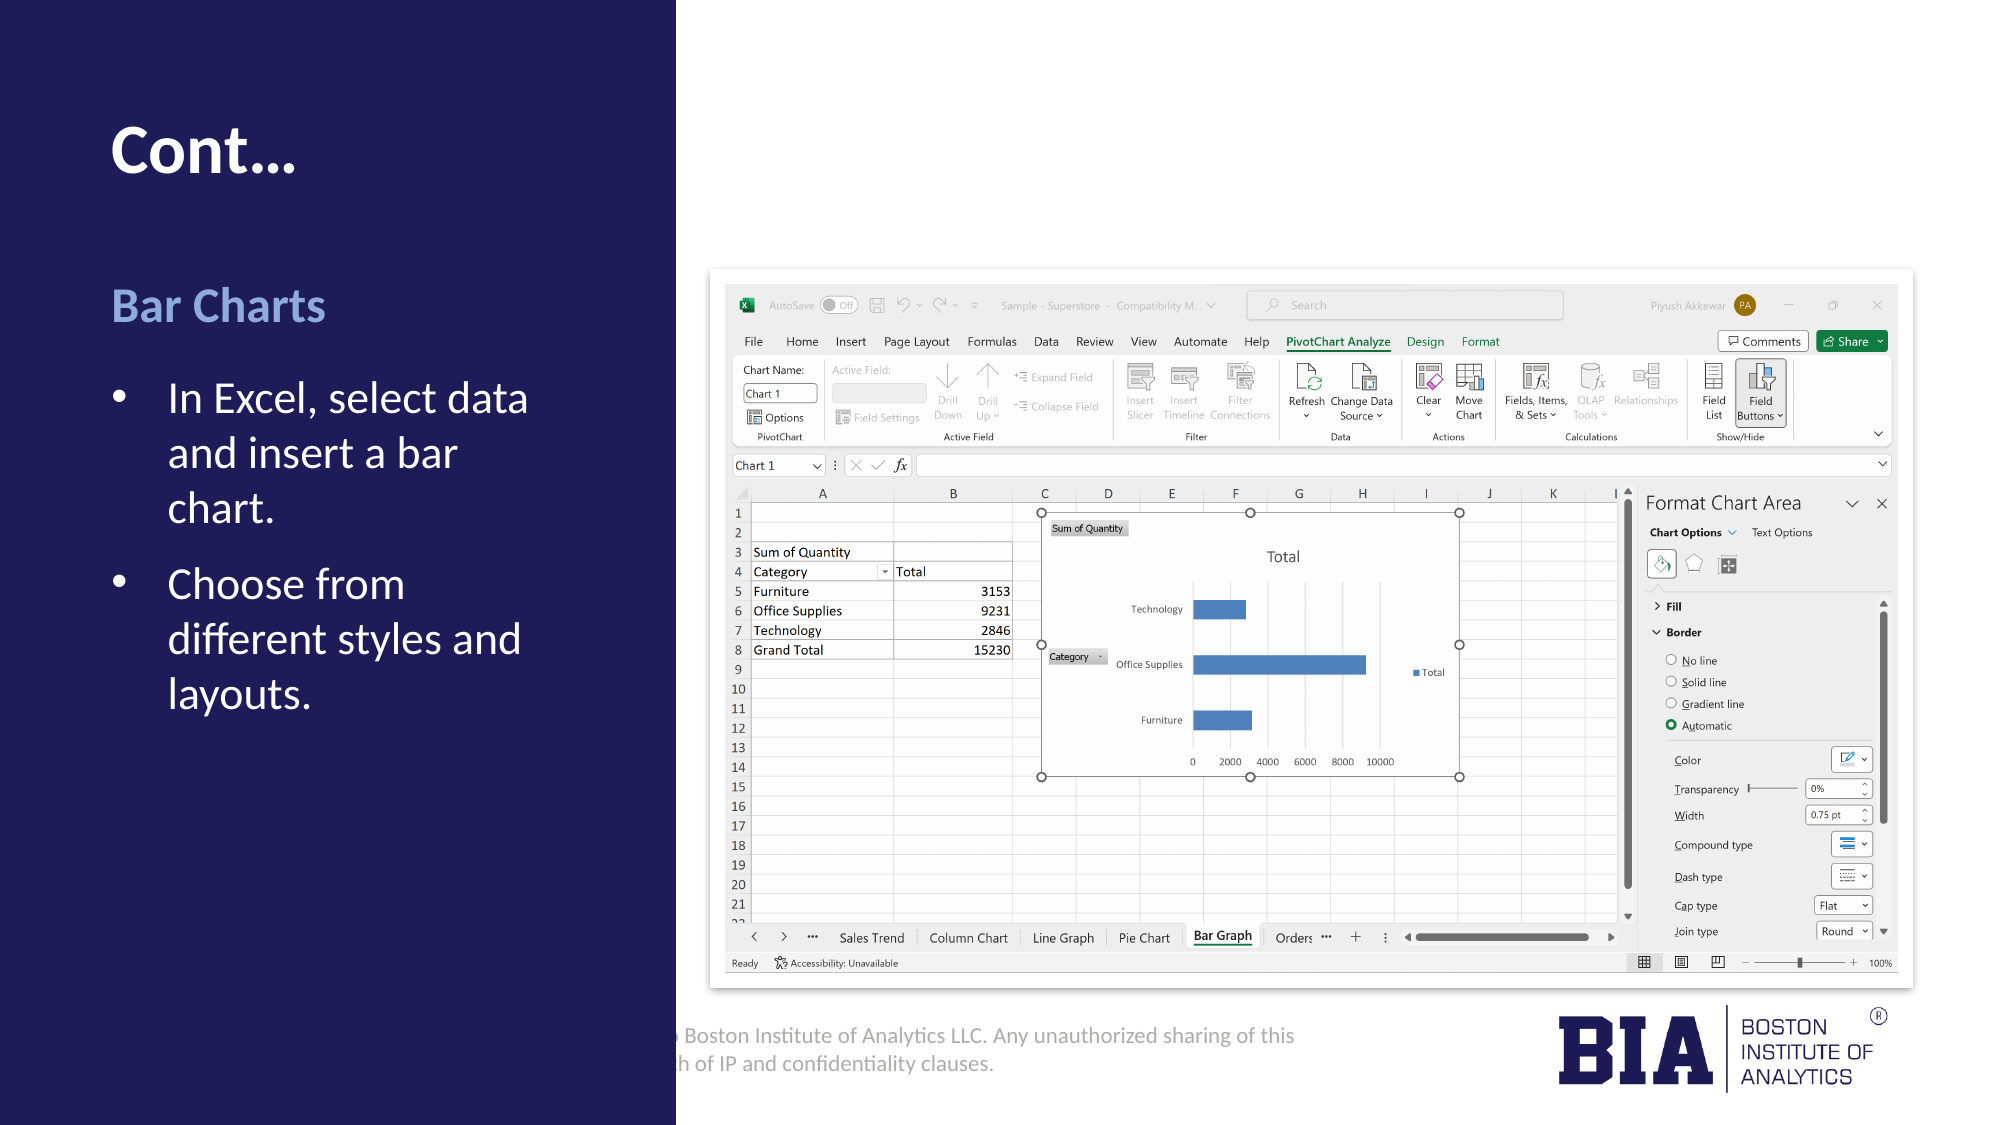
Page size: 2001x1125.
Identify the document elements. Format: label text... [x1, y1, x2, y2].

text_box Bar Charts In Excel, select data and insert a bar chart. Choose from different styles and layouts. [111, 272, 559, 719]
picture [724, 284, 1899, 974]
picture [1557, 1003, 1889, 1094]
title Cont… [111, 103, 588, 199]
